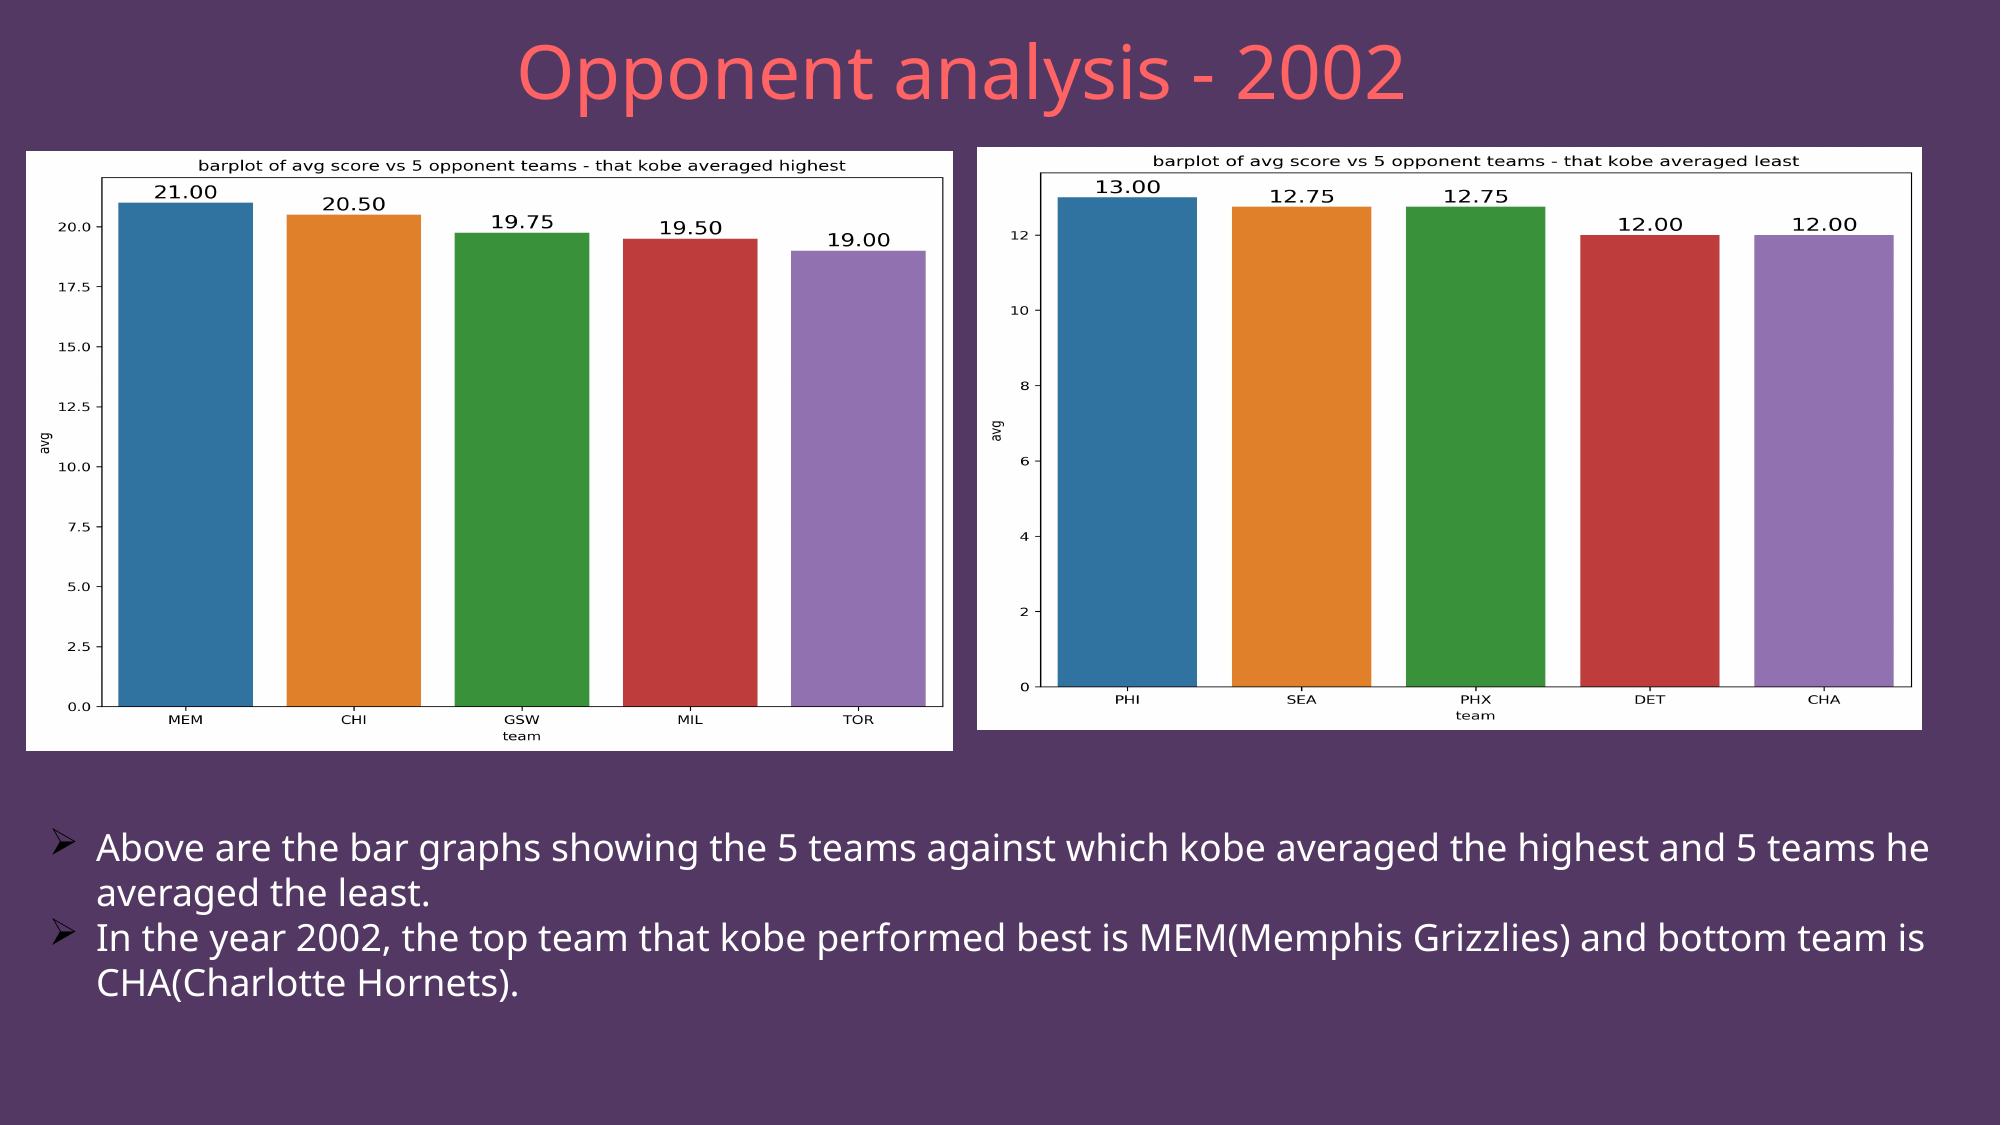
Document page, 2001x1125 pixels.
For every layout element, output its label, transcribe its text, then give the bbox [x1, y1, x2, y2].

text_box Above are the bar graphs showing the 5 teams against which kobe averaged the highest and 5 teams he averaged the least. In the year 2002, the top team that kobe performed best is MEM(Memphis Grizzlies) and bottom team is CHA(Charlotte Hornets). [34, 816, 1966, 1012]
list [26, 151, 953, 751]
title Opponent analysis - 2002 [99, 3, 1825, 136]
picture [977, 147, 1923, 730]
